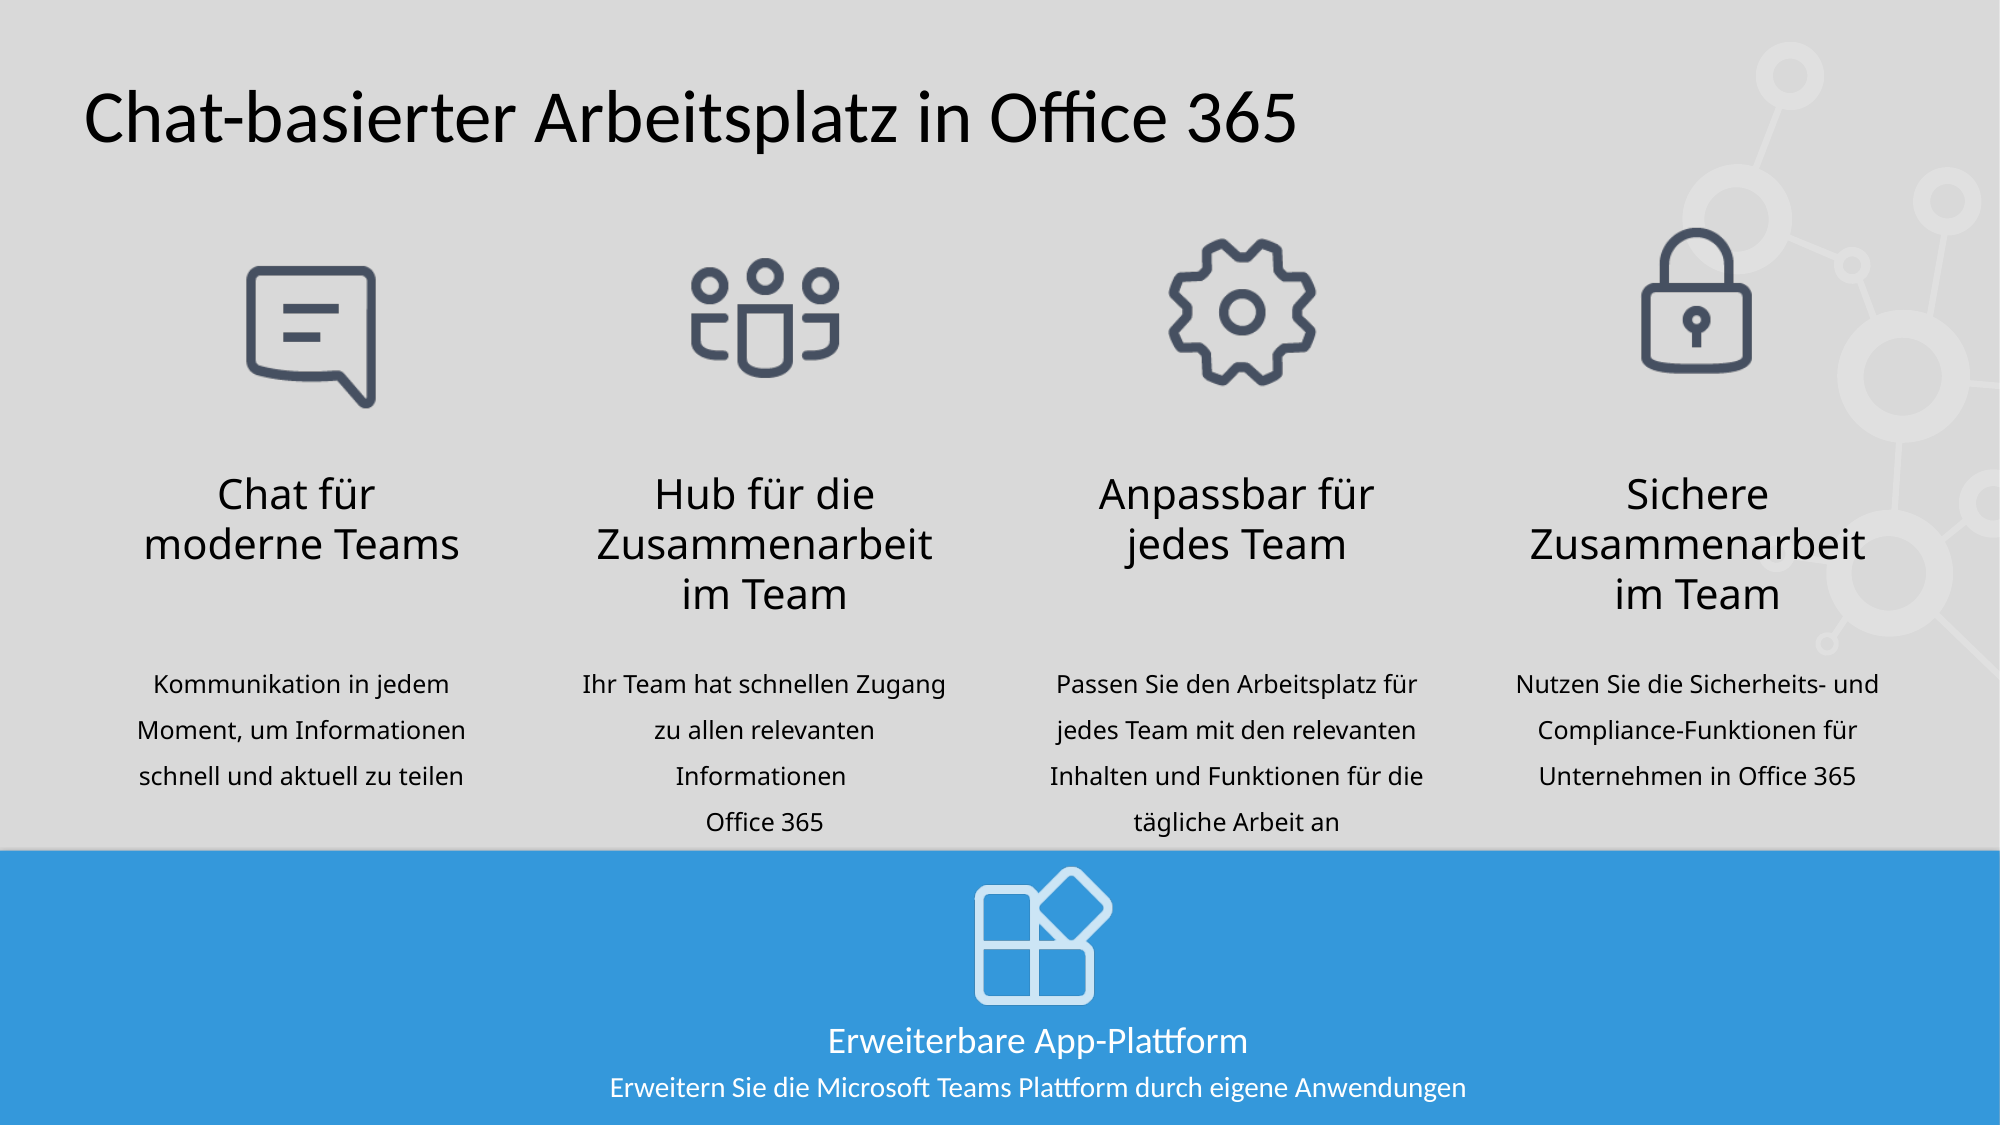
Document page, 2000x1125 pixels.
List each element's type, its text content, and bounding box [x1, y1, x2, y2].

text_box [1034, 221, 1440, 847]
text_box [99, 240, 505, 847]
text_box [562, 166, 983, 847]
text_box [1495, 213, 1901, 847]
title Chat-basierter Arbeitsplatz in Office 365 [84, 67, 1912, 244]
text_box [0, 850, 2000, 1125]
